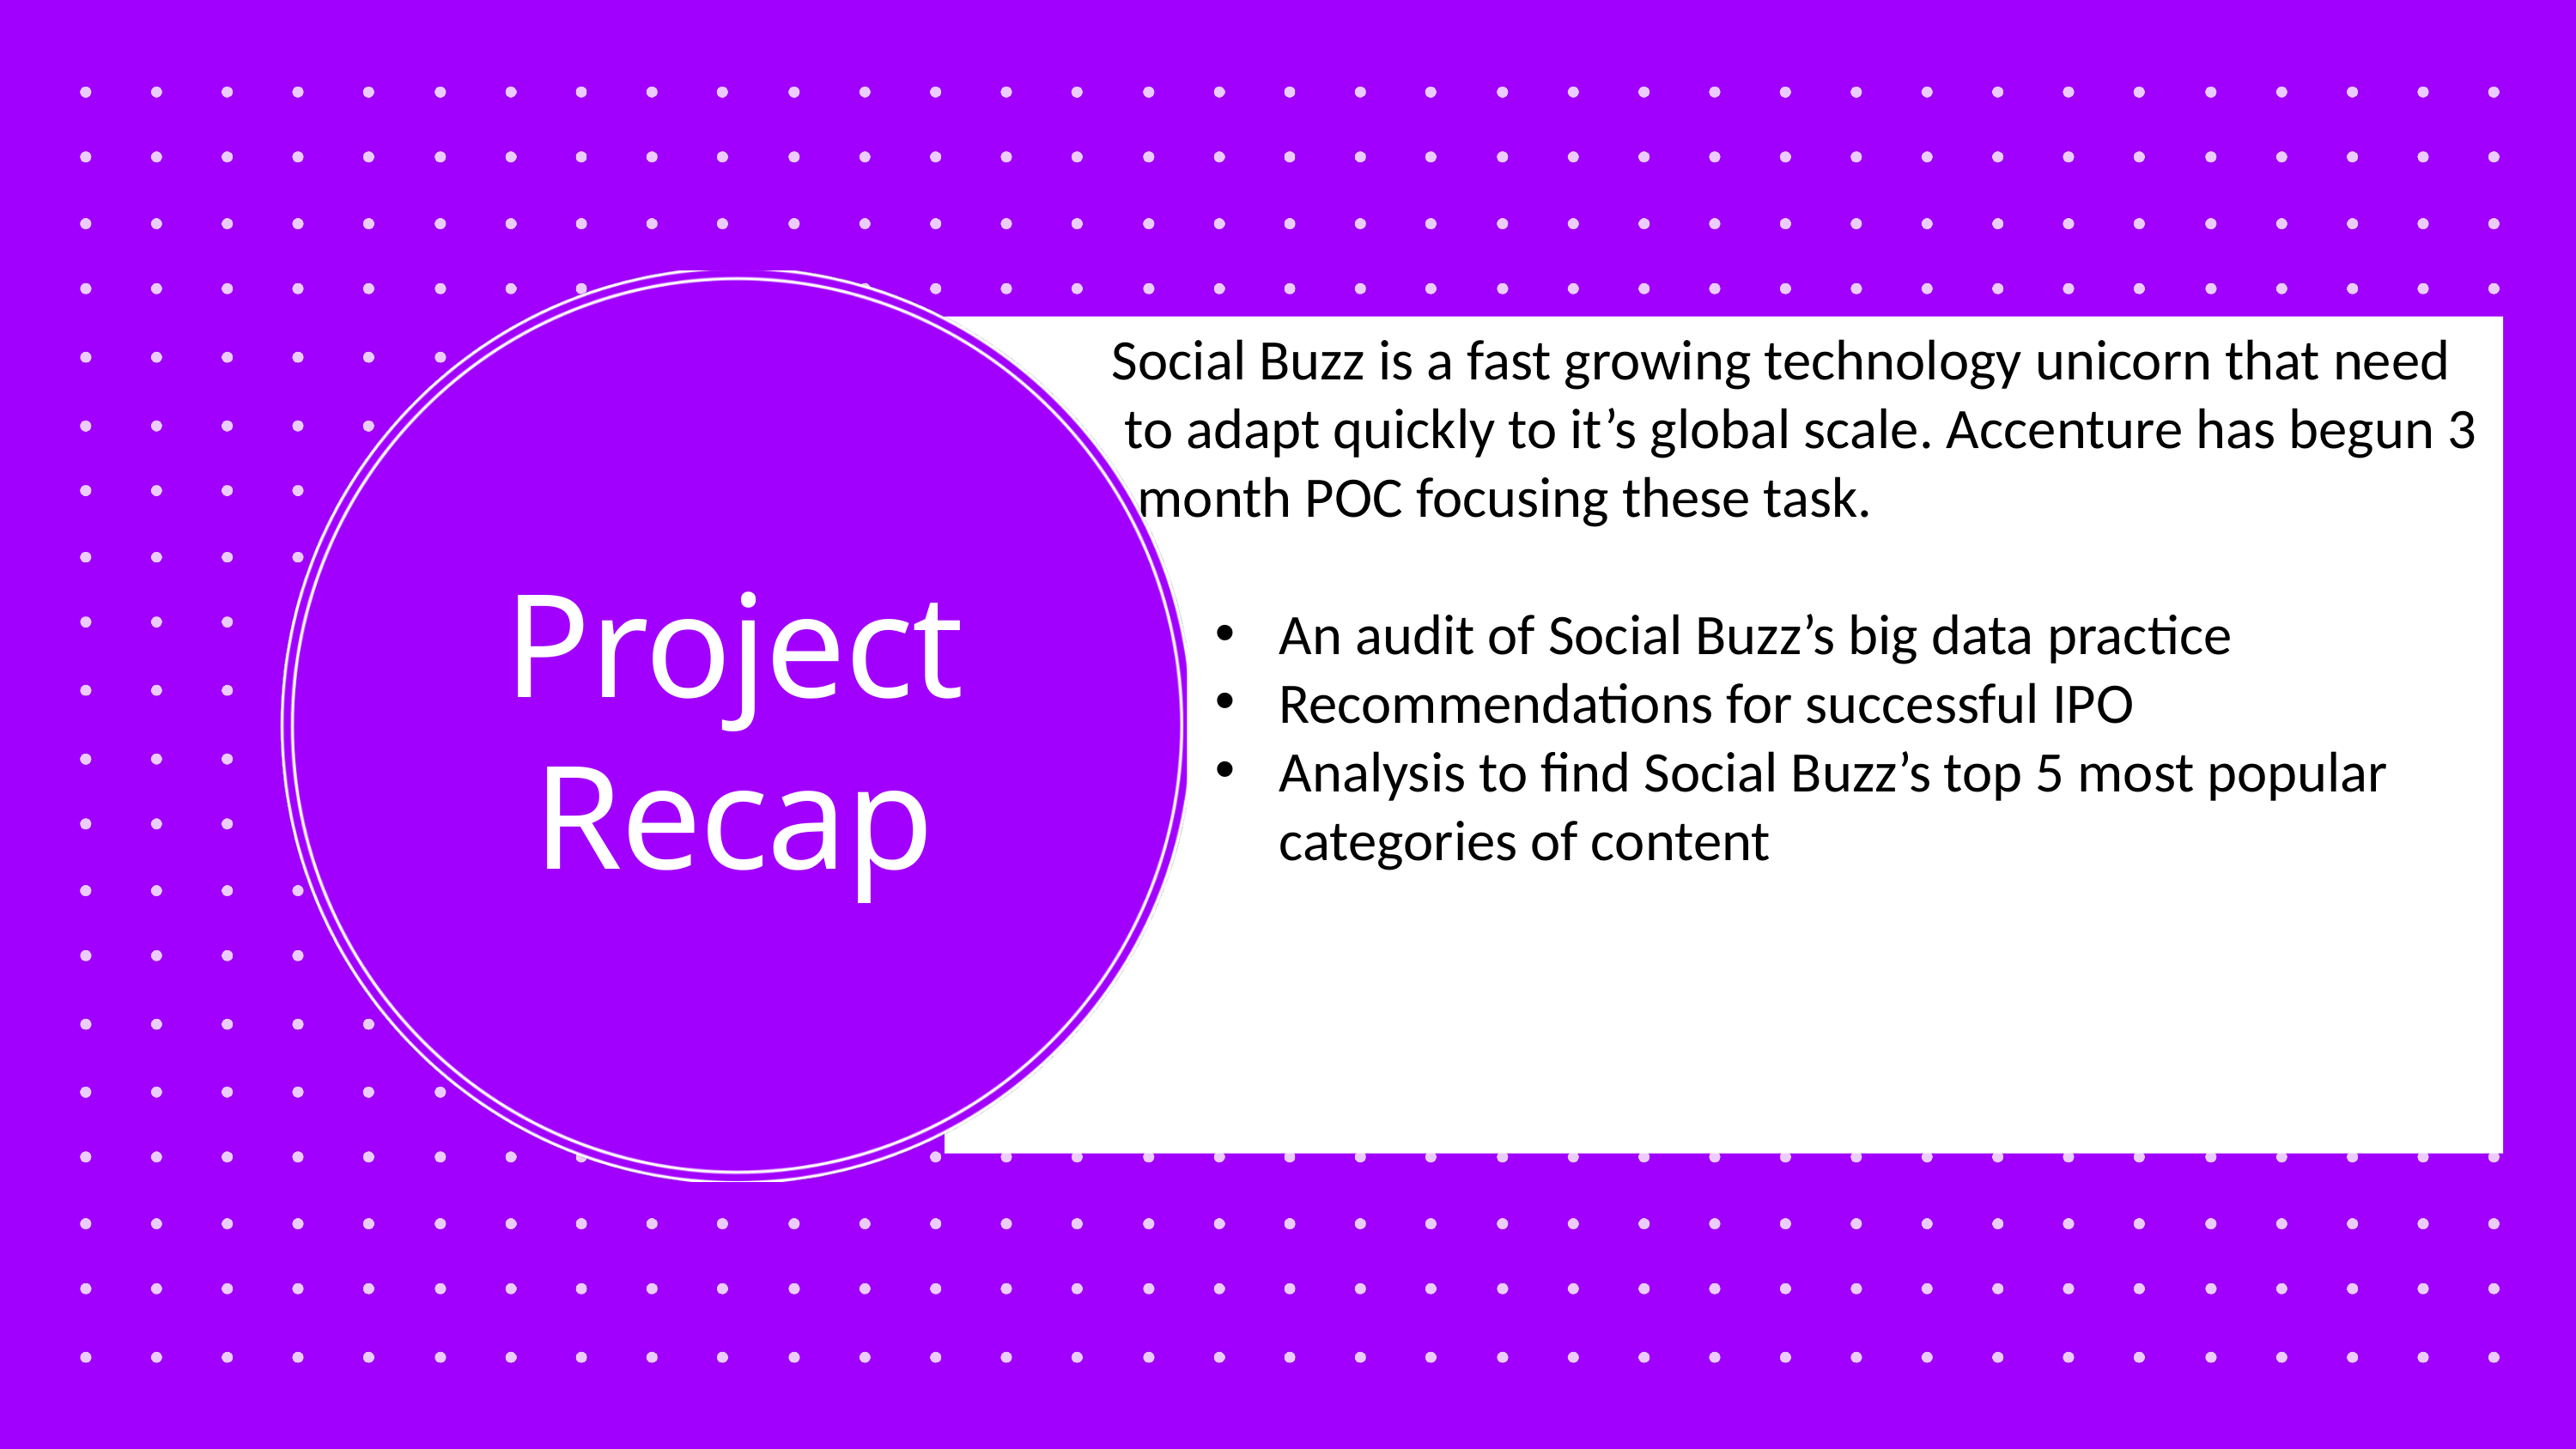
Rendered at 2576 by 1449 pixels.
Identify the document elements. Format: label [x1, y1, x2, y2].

text_box [72, 82, 2504, 1367]
picture [277, 270, 1188, 1182]
